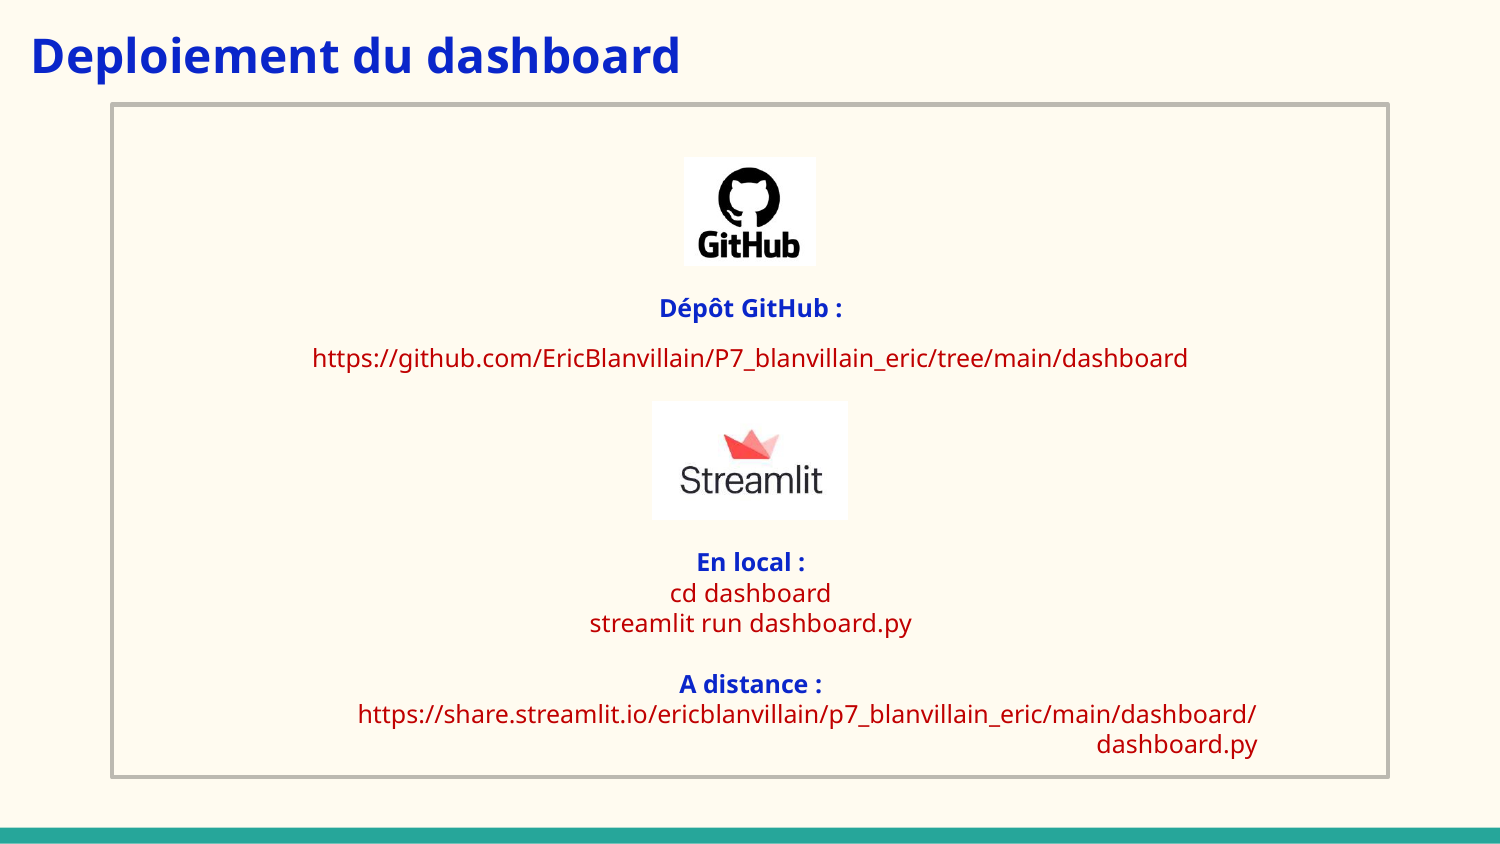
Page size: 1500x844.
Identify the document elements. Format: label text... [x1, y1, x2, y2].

text_box Deploiement du dashboard [13, 10, 1401, 105]
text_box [111, 104, 1389, 778]
